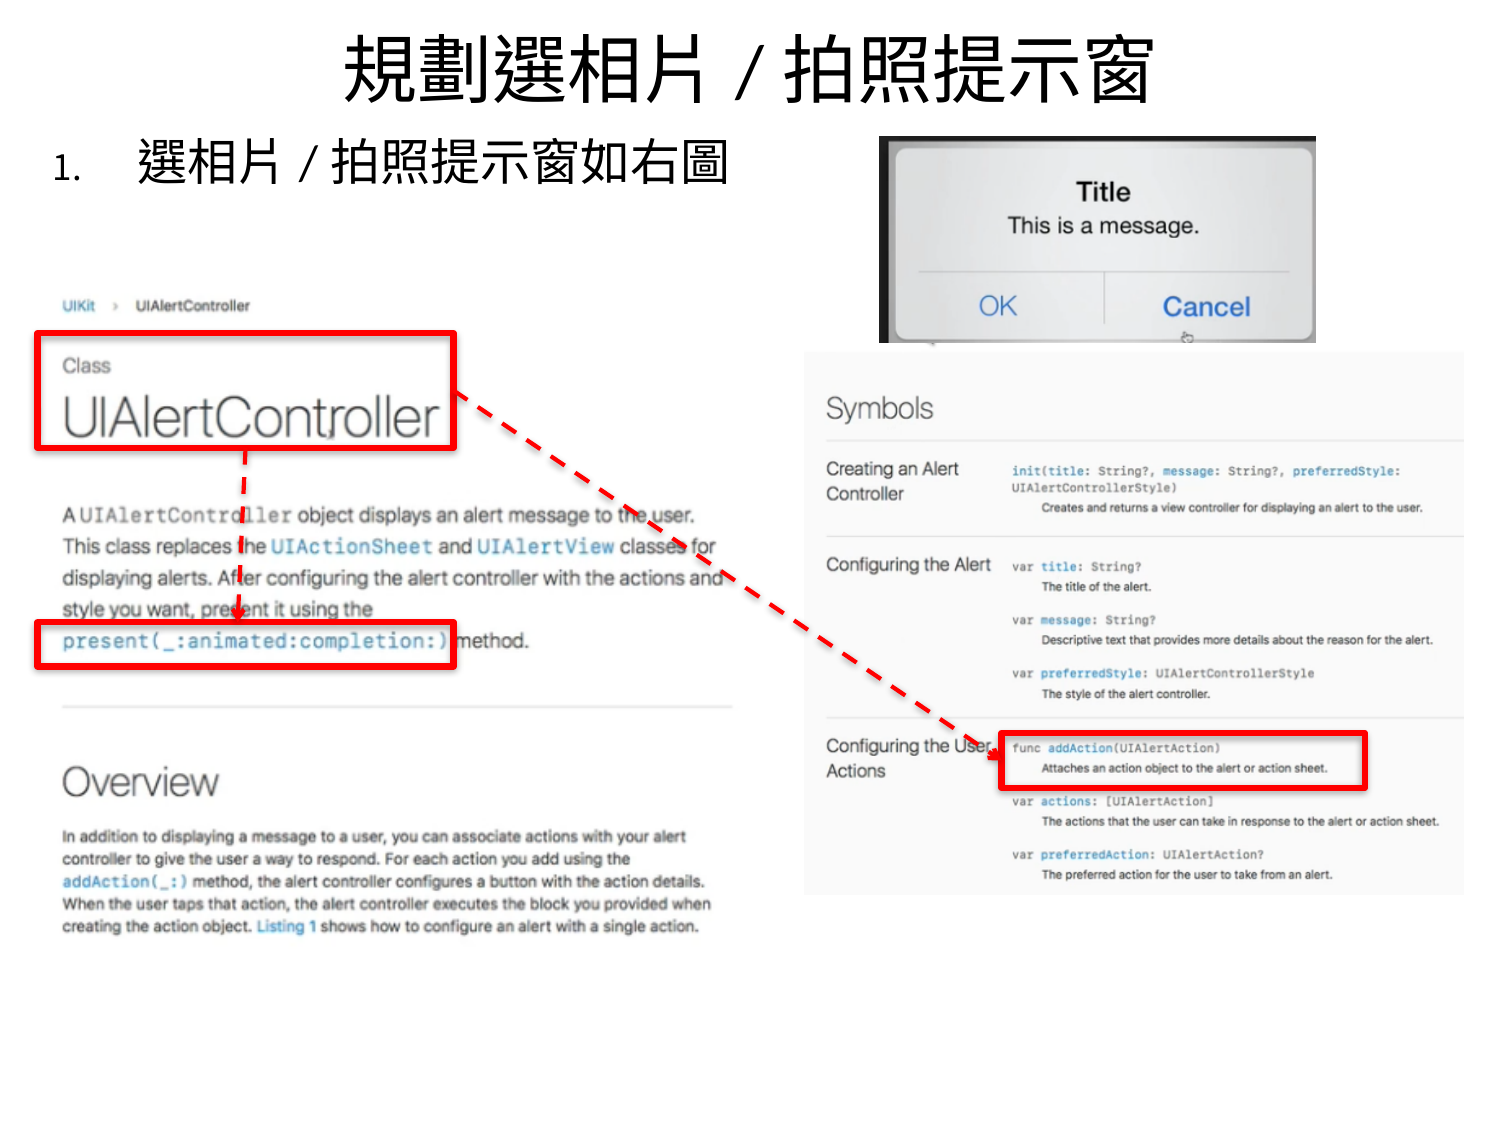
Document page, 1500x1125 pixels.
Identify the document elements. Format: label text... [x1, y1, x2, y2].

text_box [237, 447, 246, 623]
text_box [453, 390, 1002, 761]
title 規劃選相片/拍照提示窗 [0, 0, 1500, 137]
list 選相片/拍照提示窗如右圖 [37, 122, 1464, 287]
picture [804, 135, 1464, 895]
picture [37, 286, 741, 953]
